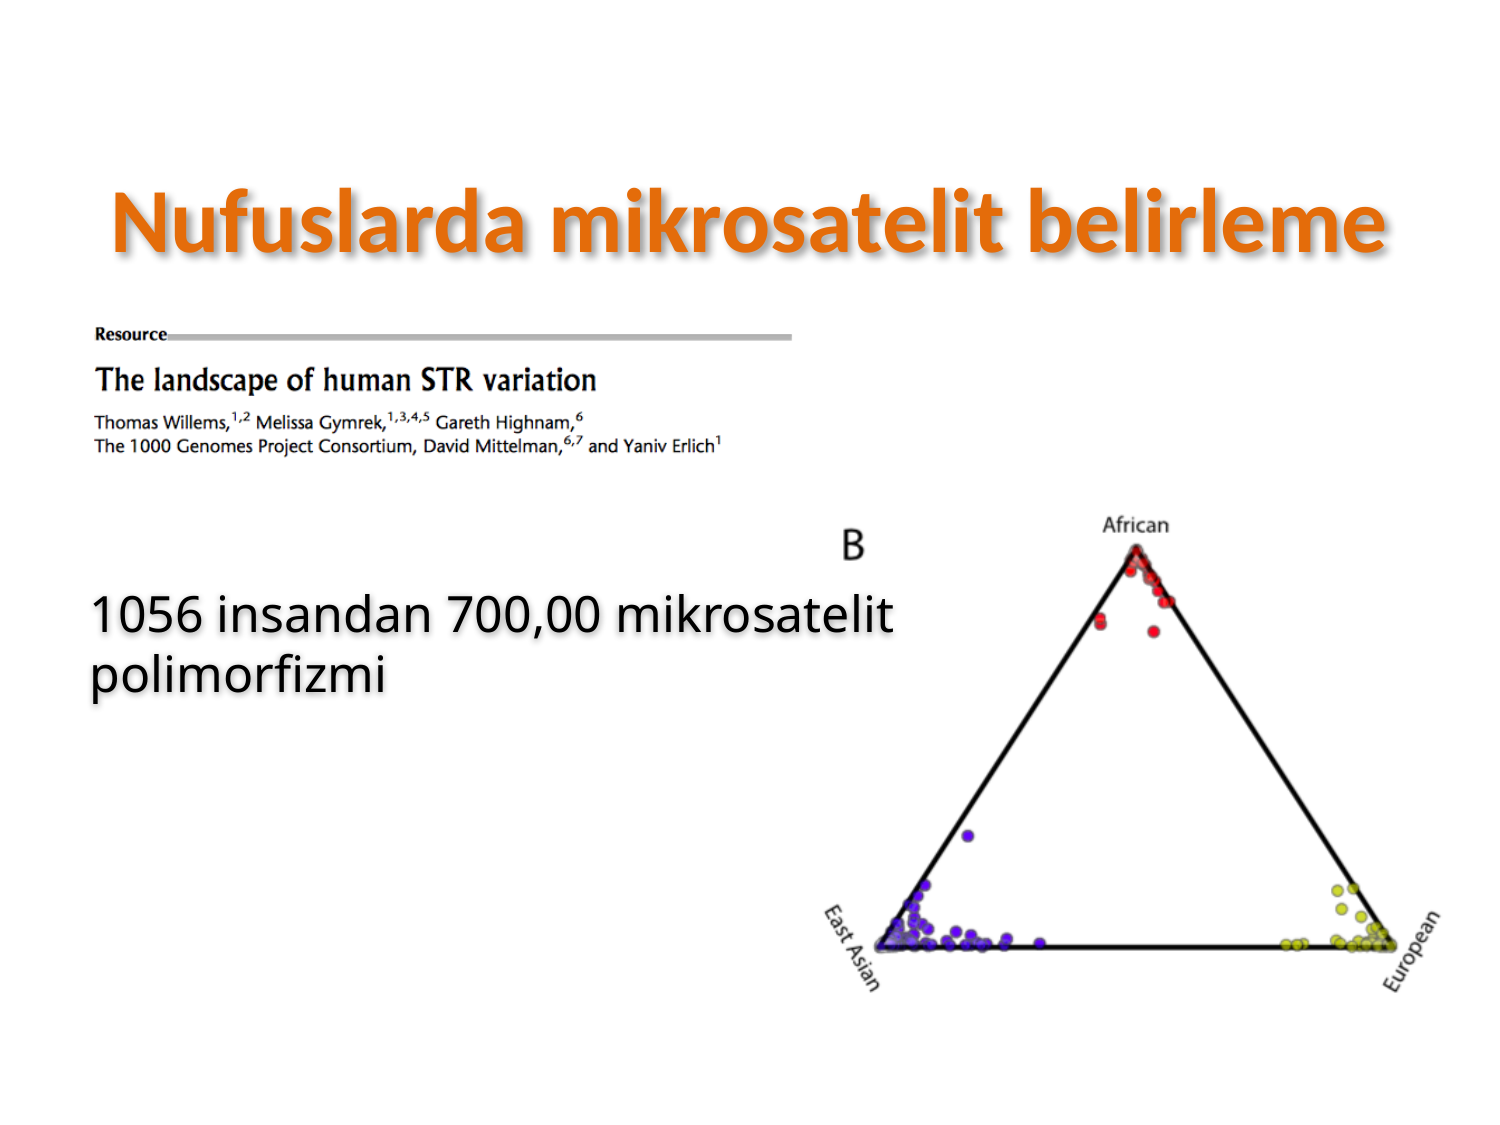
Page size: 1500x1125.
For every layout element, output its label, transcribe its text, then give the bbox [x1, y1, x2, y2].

title Nufuslarda mikrosatelit belirleme [0, 145, 1500, 287]
picture [800, 488, 1459, 1012]
text_box 1056 insandan 700,00 mikrosatelit polimorfizmi [0, 572, 794, 713]
picture [82, 314, 801, 461]
